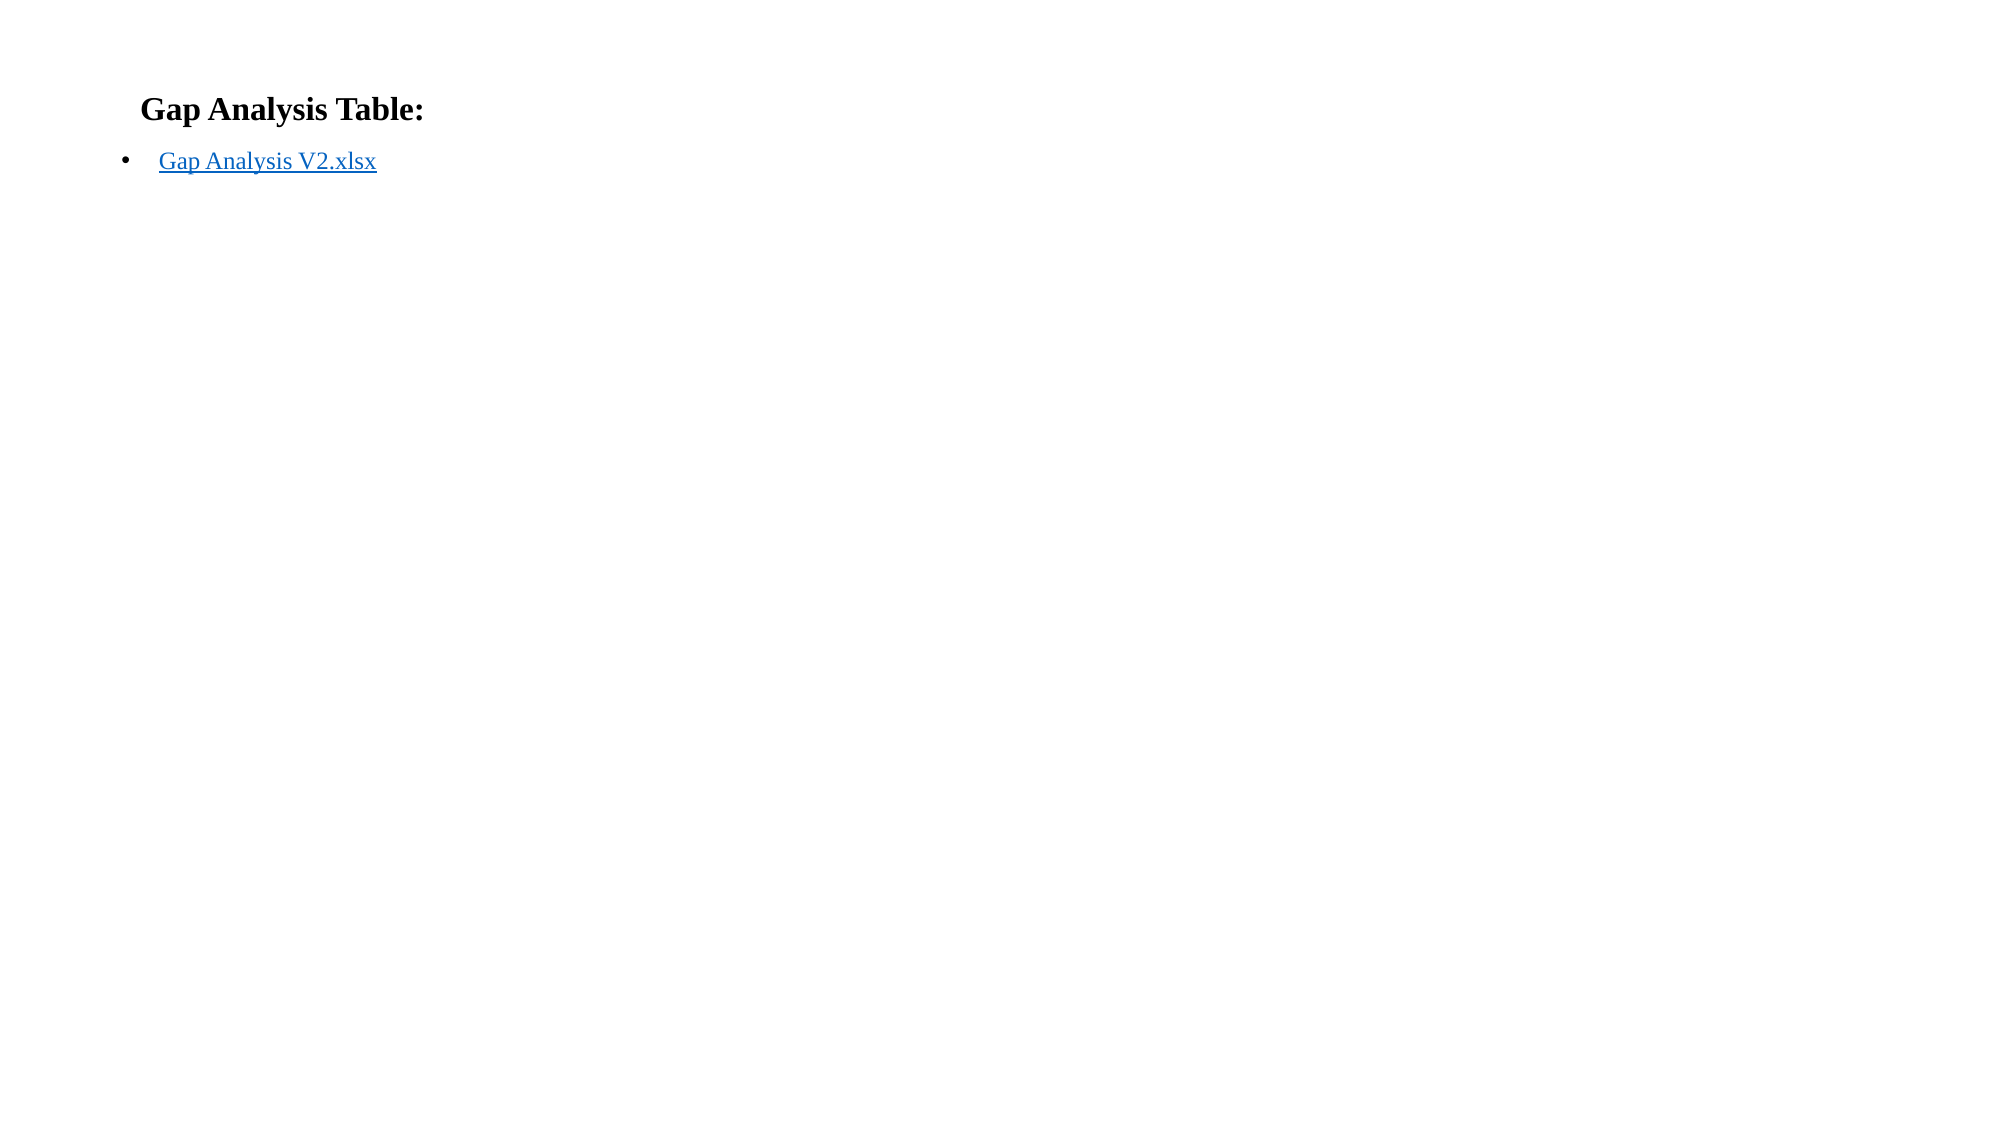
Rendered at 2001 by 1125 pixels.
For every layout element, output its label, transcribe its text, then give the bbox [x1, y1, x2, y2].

text_box Gap Analysis Table: Gap Analysis V2.xlsx [106, 83, 1832, 798]
